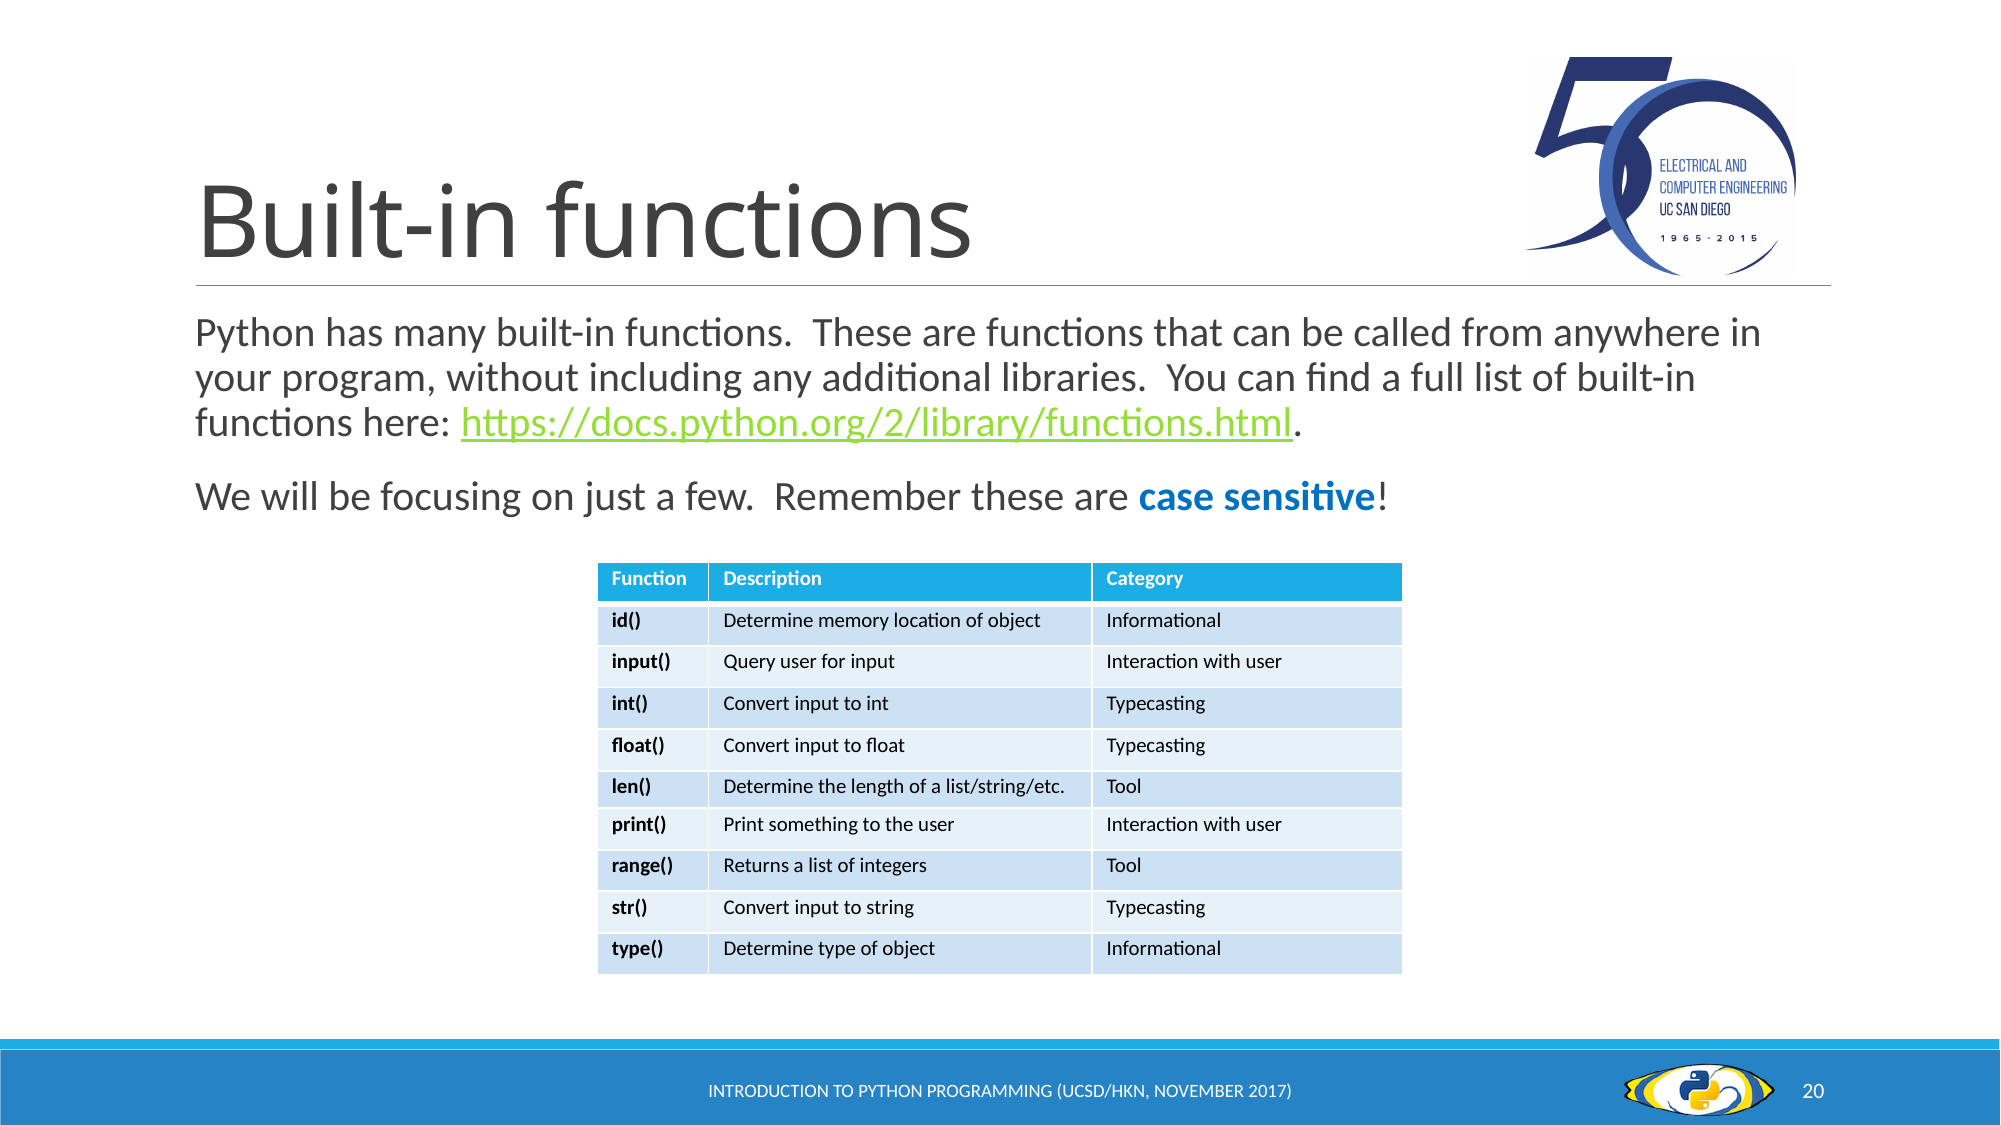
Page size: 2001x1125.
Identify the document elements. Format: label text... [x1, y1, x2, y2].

table_cell Convert input to int [709, 688, 1091, 728]
table_cell Informational [1093, 607, 1402, 645]
table_cell Typecasting [1093, 892, 1402, 932]
table_cell Typecasting [1093, 688, 1402, 728]
title Built-in functions [180, 47, 1830, 285]
table_cell Convert input to float [709, 730, 1091, 770]
table_cell Determine type of object [709, 934, 1091, 974]
table_cell print() [598, 809, 708, 849]
table_cell Tool [1093, 772, 1402, 807]
list Python has many built-in functions. These are functions that can be called from anywhere in your program, without including any additional libraries. You can find a full list of built-in functions here: https://docs.python.org/2/library/functions.html. We will be focusing on just a few. Remember these are case sensitive! [180, 302, 1830, 963]
table_cell int() [598, 688, 708, 728]
table_cell len() [598, 772, 708, 807]
table_cell Returns a list of integers [709, 851, 1091, 890]
table_cell Tool [1093, 851, 1402, 890]
table_cell input() [598, 647, 708, 687]
table_cell Interaction with user [1093, 809, 1402, 849]
table_cell Interaction with user [1093, 647, 1402, 687]
table_cell Convert input to string [709, 892, 1091, 932]
table_header Category [1093, 563, 1402, 601]
footer Introduction to Python Programming (UCSD/HKN, November 2017) [604, 1059, 1396, 1120]
table_header Function [598, 563, 708, 601]
table_cell Print something to the user [709, 809, 1091, 849]
table_cell Query user for input [709, 647, 1091, 687]
table_cell id() [598, 607, 708, 645]
table_cell float() [598, 730, 708, 770]
table_cell type() [598, 934, 708, 974]
table_cell str() [598, 892, 708, 932]
table_header Description [709, 563, 1091, 601]
table_cell Determine memory location of object [709, 607, 1091, 645]
table_cell Informational [1093, 934, 1402, 974]
table_cell Determine the length of a list/string/etc. [709, 772, 1091, 807]
table_cell range() [598, 851, 708, 890]
table_cell Typecasting [1093, 730, 1402, 770]
slide_number 20 [1624, 1059, 1840, 1120]
